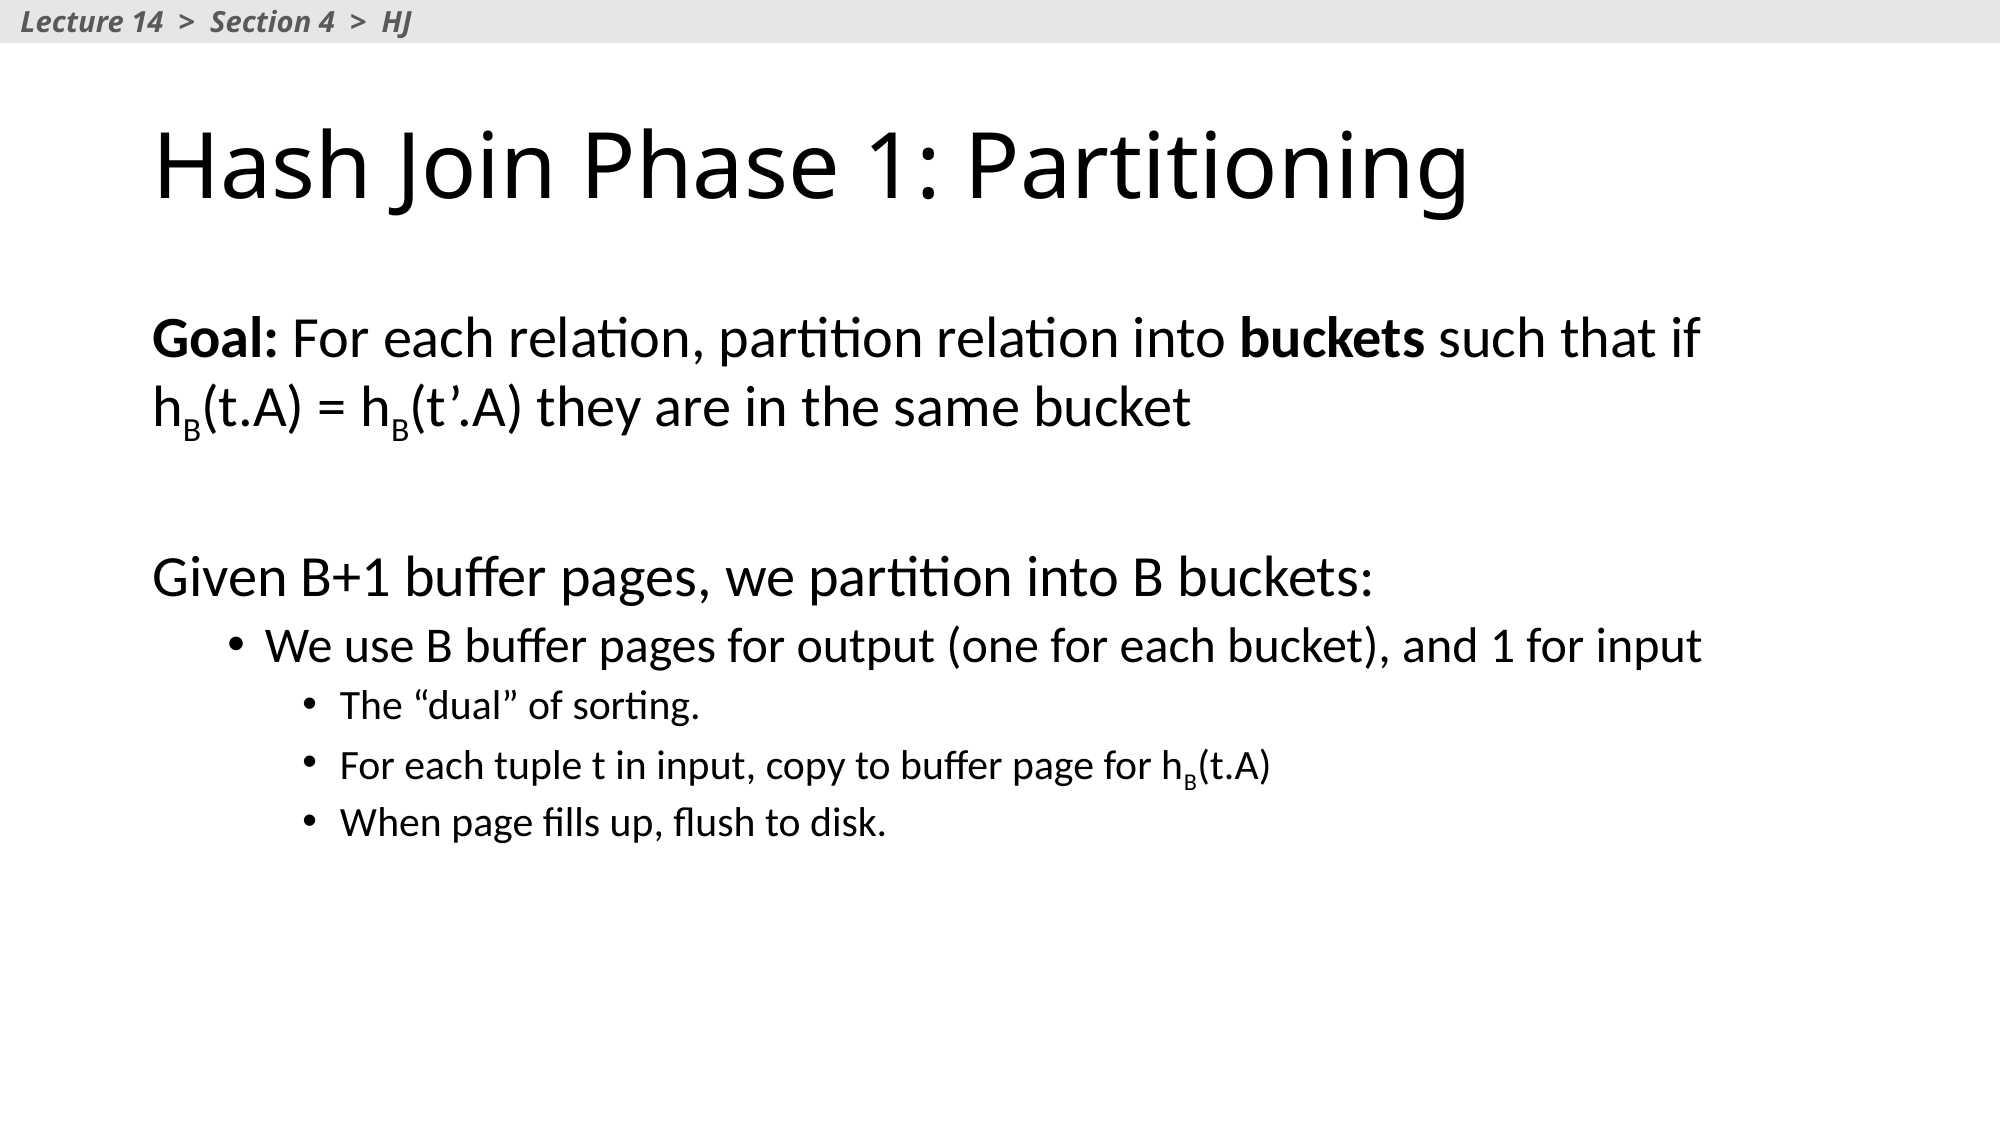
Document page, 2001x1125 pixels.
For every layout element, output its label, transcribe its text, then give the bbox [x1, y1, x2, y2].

title Hash Join Phase 1: Partitioning [137, 59, 1863, 278]
list Goal: For each relation, partition relation into buckets such that if hB(t.A) = hB(t’.A) they are in the same bucket Given B+1 buffer pages, we partition into B buckets: We use B buffer pages for output (one for each bucket), and 1 for input The “dual” of sorting. For each tuple t in input, copy to buffer page for hB(t.A) When page fills up, flush to disk. [137, 299, 1863, 1014]
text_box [0, 0, 2000, 47]
